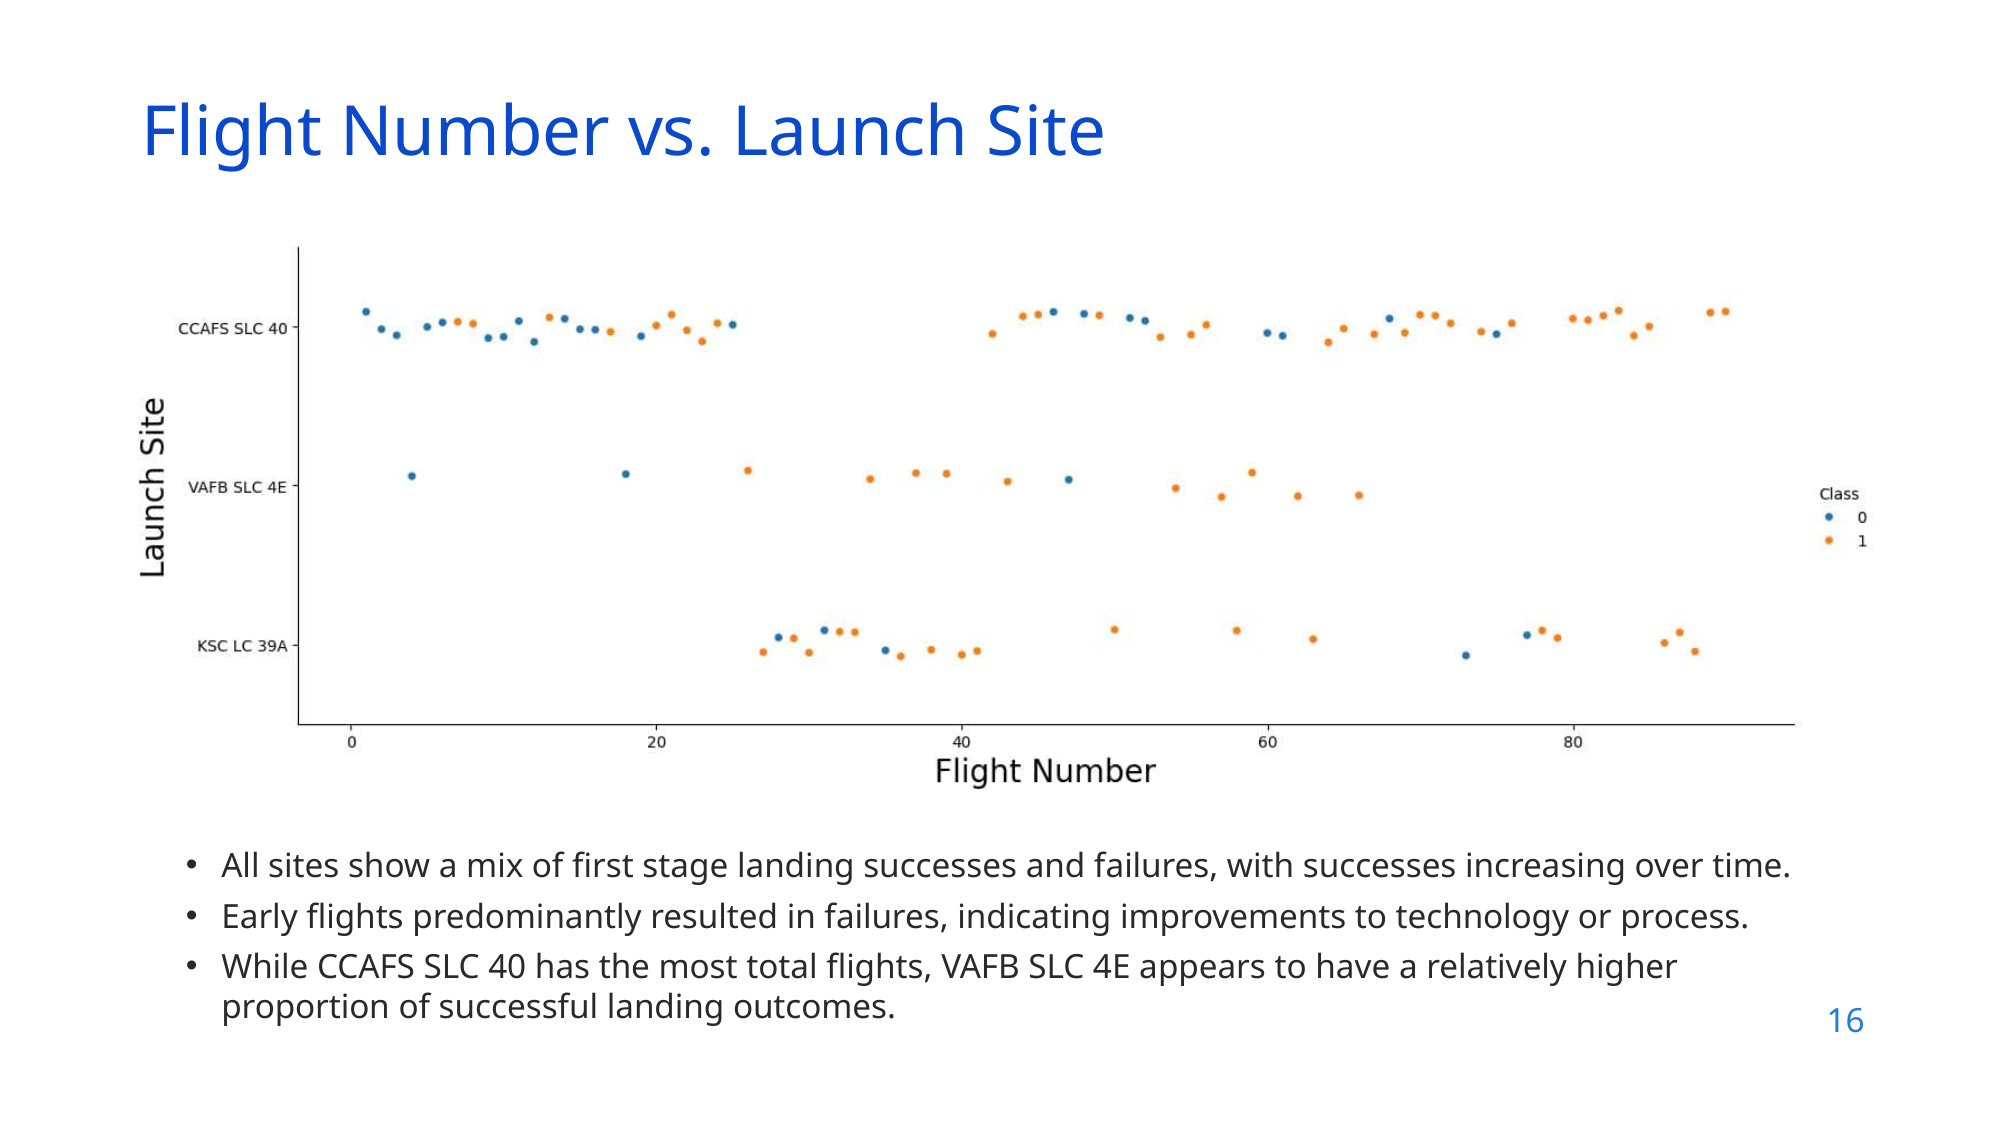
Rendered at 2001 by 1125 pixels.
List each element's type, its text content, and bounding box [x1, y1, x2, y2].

list All sites show a mix of first stage landing successes and failures, with successes increasing over time. Early flights predominantly resulted in failures, indicating improvements to technology or process. While CCAFS SLC 40 has the most total flights, VAFB SLC 4E appears to have a relatively higher proportion of successful landing outcomes. [170, 836, 1830, 1037]
slide_number 16 [1429, 988, 1880, 1055]
text_box Flight Number vs. Launch Site [126, 88, 1852, 179]
picture [129, 237, 1880, 799]
